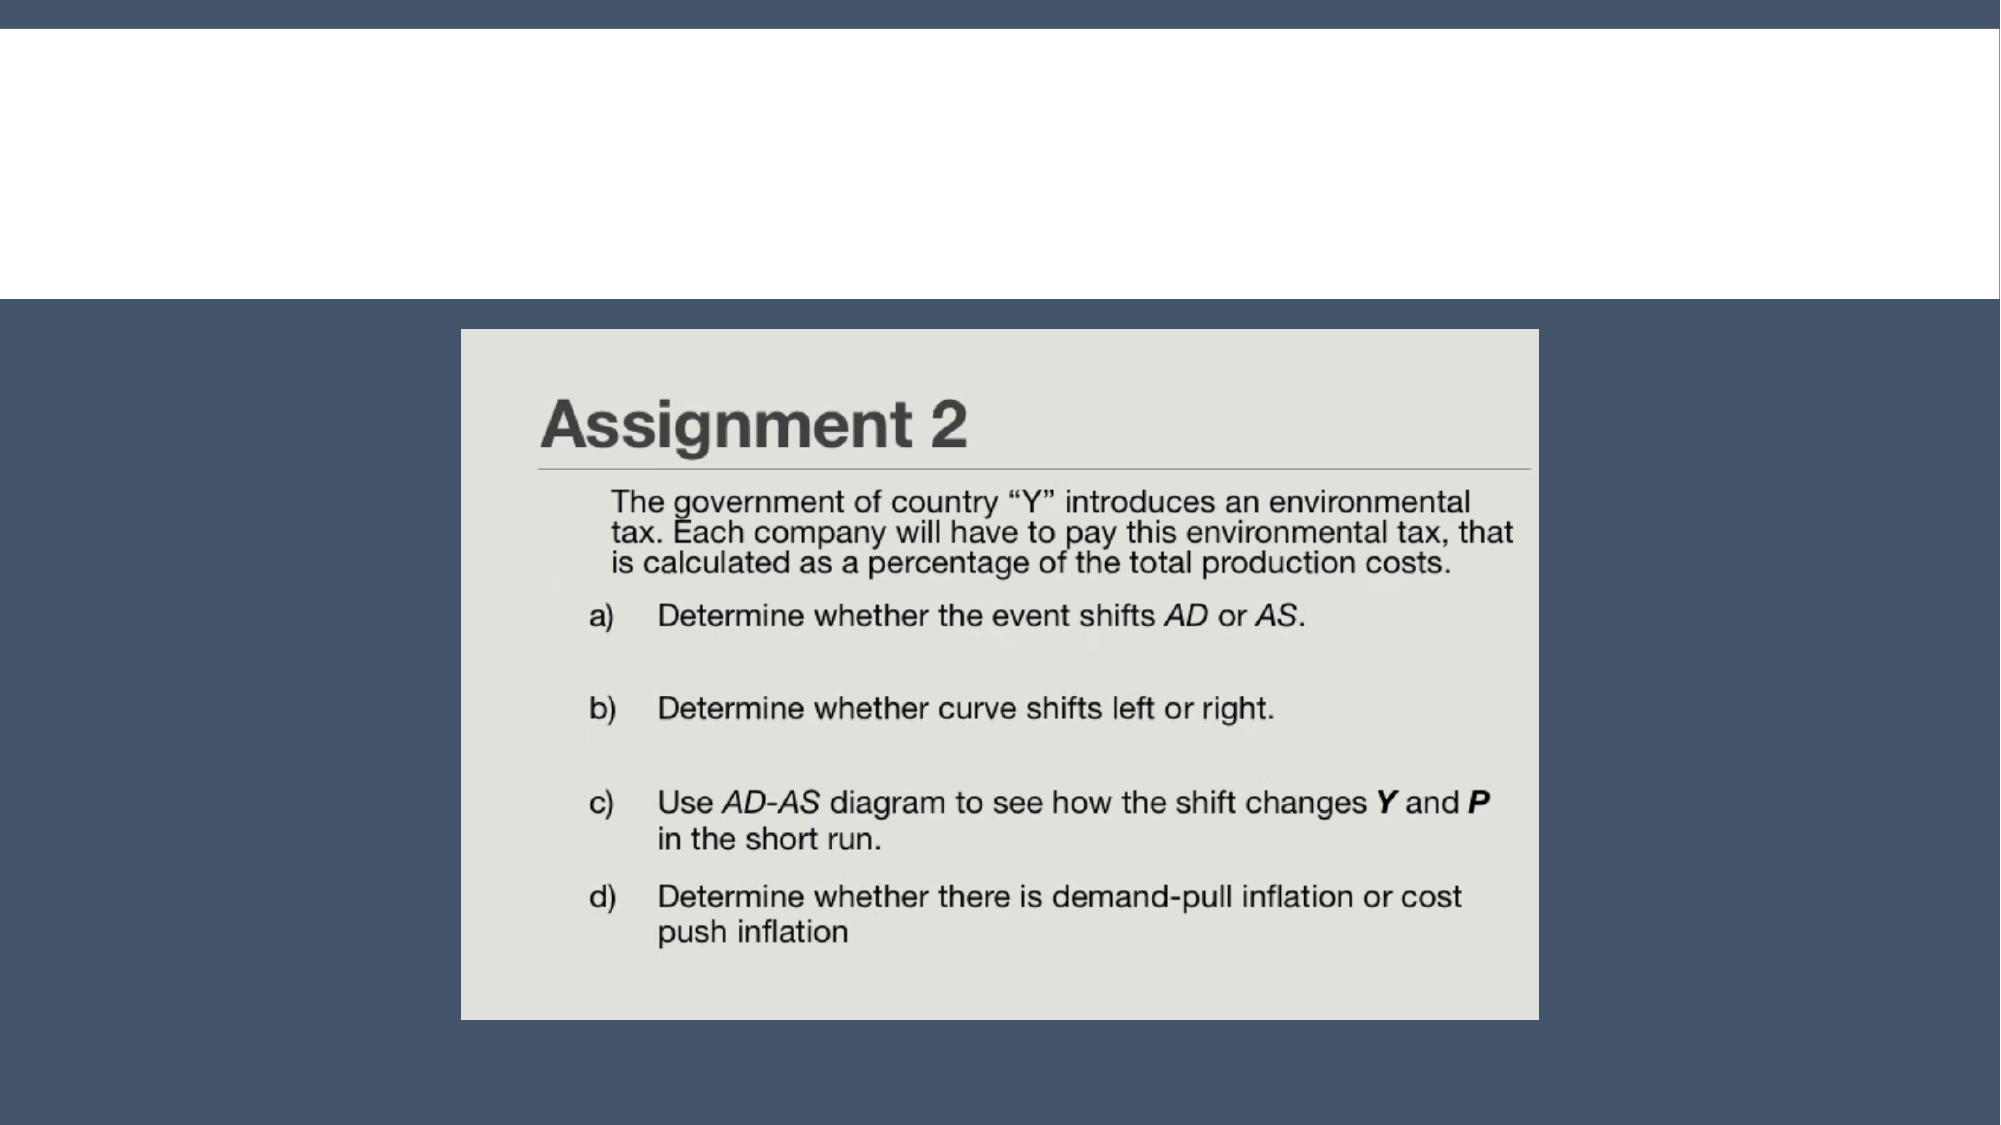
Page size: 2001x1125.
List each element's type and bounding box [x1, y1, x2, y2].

list [460, 329, 1539, 1021]
